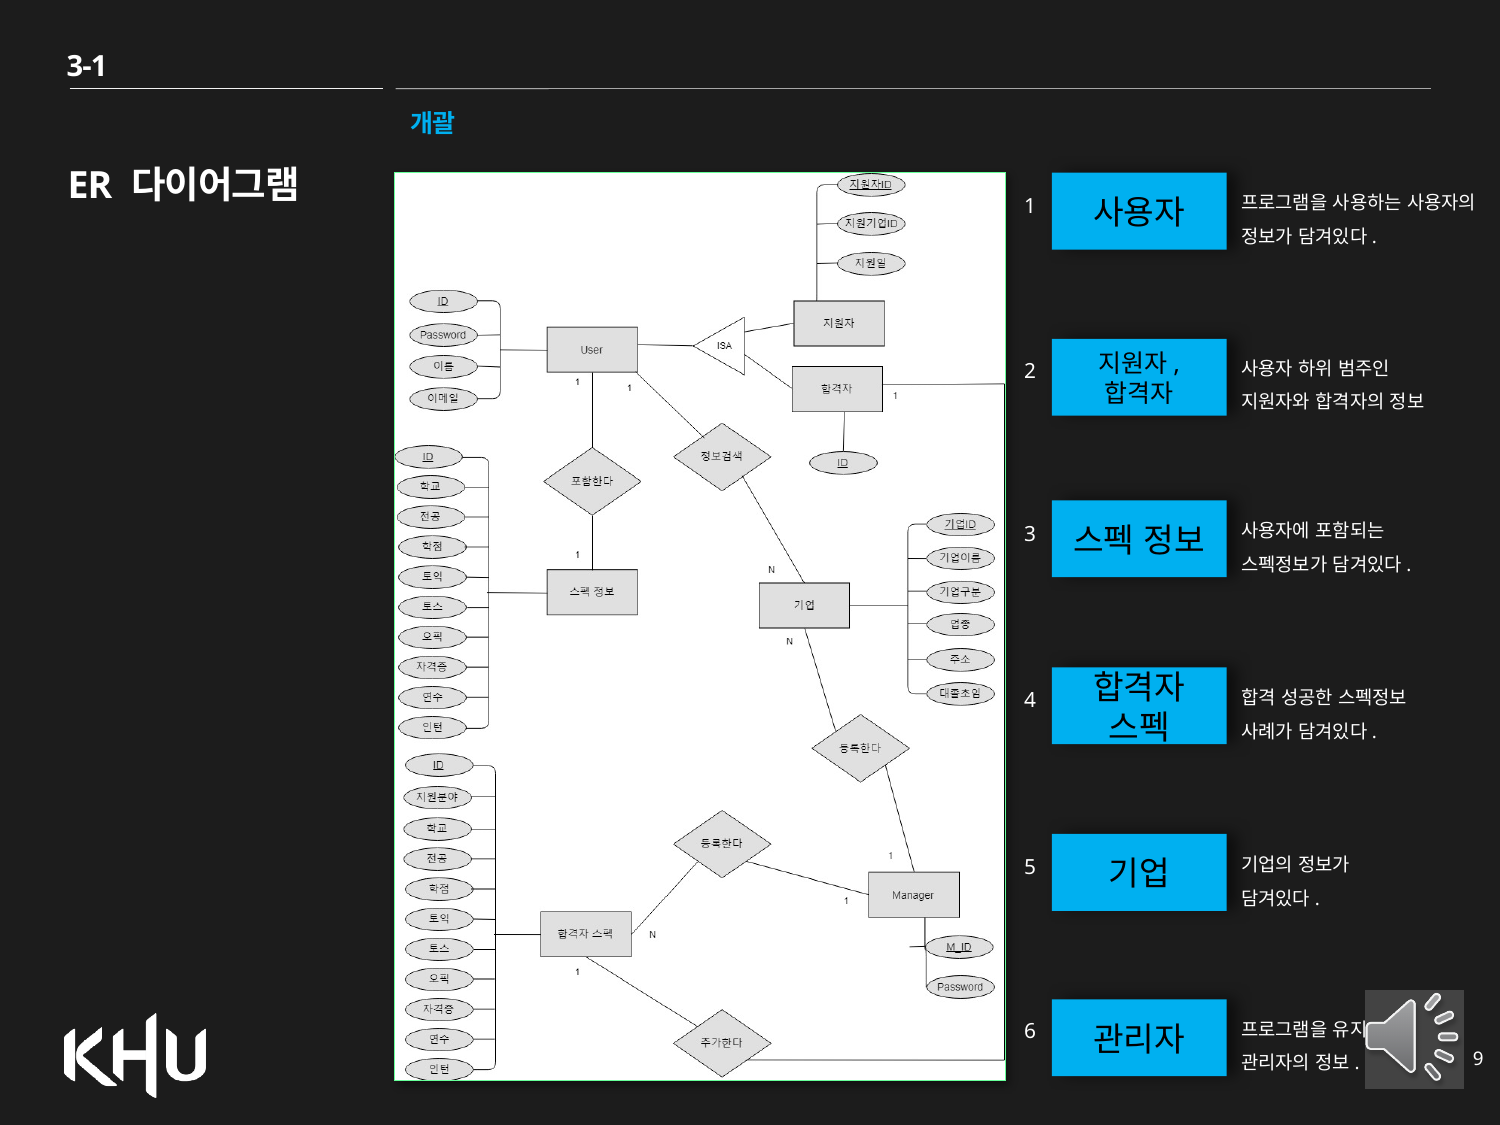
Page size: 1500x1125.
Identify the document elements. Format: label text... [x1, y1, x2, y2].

title ER 다이어그램 [52, 153, 384, 395]
text_box 3 [1011, 500, 1051, 553]
text_box 5 [1011, 833, 1051, 886]
text_box 프로그램을 유지,보수하는 관리자의 정보. [1226, 998, 1359, 1081]
text_box 1 [1009, 172, 1051, 225]
text_box 사용자에 포함되는 스펙정보가 담겨있다. [1226, 500, 1500, 583]
text_box 사용자 하위 범주인 지원자와 합격자의 정보 [1226, 337, 1500, 420]
text_box 3-1 [51, 39, 123, 90]
text_box 합격 성공한 스펙정보 사례가 담겨있다. [1226, 667, 1500, 750]
text_box 4 [1011, 667, 1051, 720]
text_box 개괄 [395, 100, 879, 145]
text_box 프로그램을 유지,보수하는 관리자의 정보. [1470, 998, 1500, 1081]
text_box 관리자 [1050, 997, 1229, 1078]
text_box 프로그램을 사용하는 사용자의 정보가 담겨있다. [1226, 172, 1500, 255]
text_box 지원자, 합격자 [1050, 337, 1226, 418]
picture [394, 171, 1006, 1081]
text_box 기업의 정보가 담겨있다. [1226, 834, 1500, 917]
text_box 2 [1011, 338, 1051, 391]
picture [64, 1013, 206, 1098]
text_box 스펙 정보 [1050, 498, 1229, 579]
text_box 기업 [1050, 832, 1229, 913]
text_box 합격자 스펙 [1050, 665, 1229, 746]
picture [1364, 989, 1465, 1090]
text_box 사용자 [1050, 171, 1229, 252]
text_box 6 [1011, 998, 1051, 1051]
